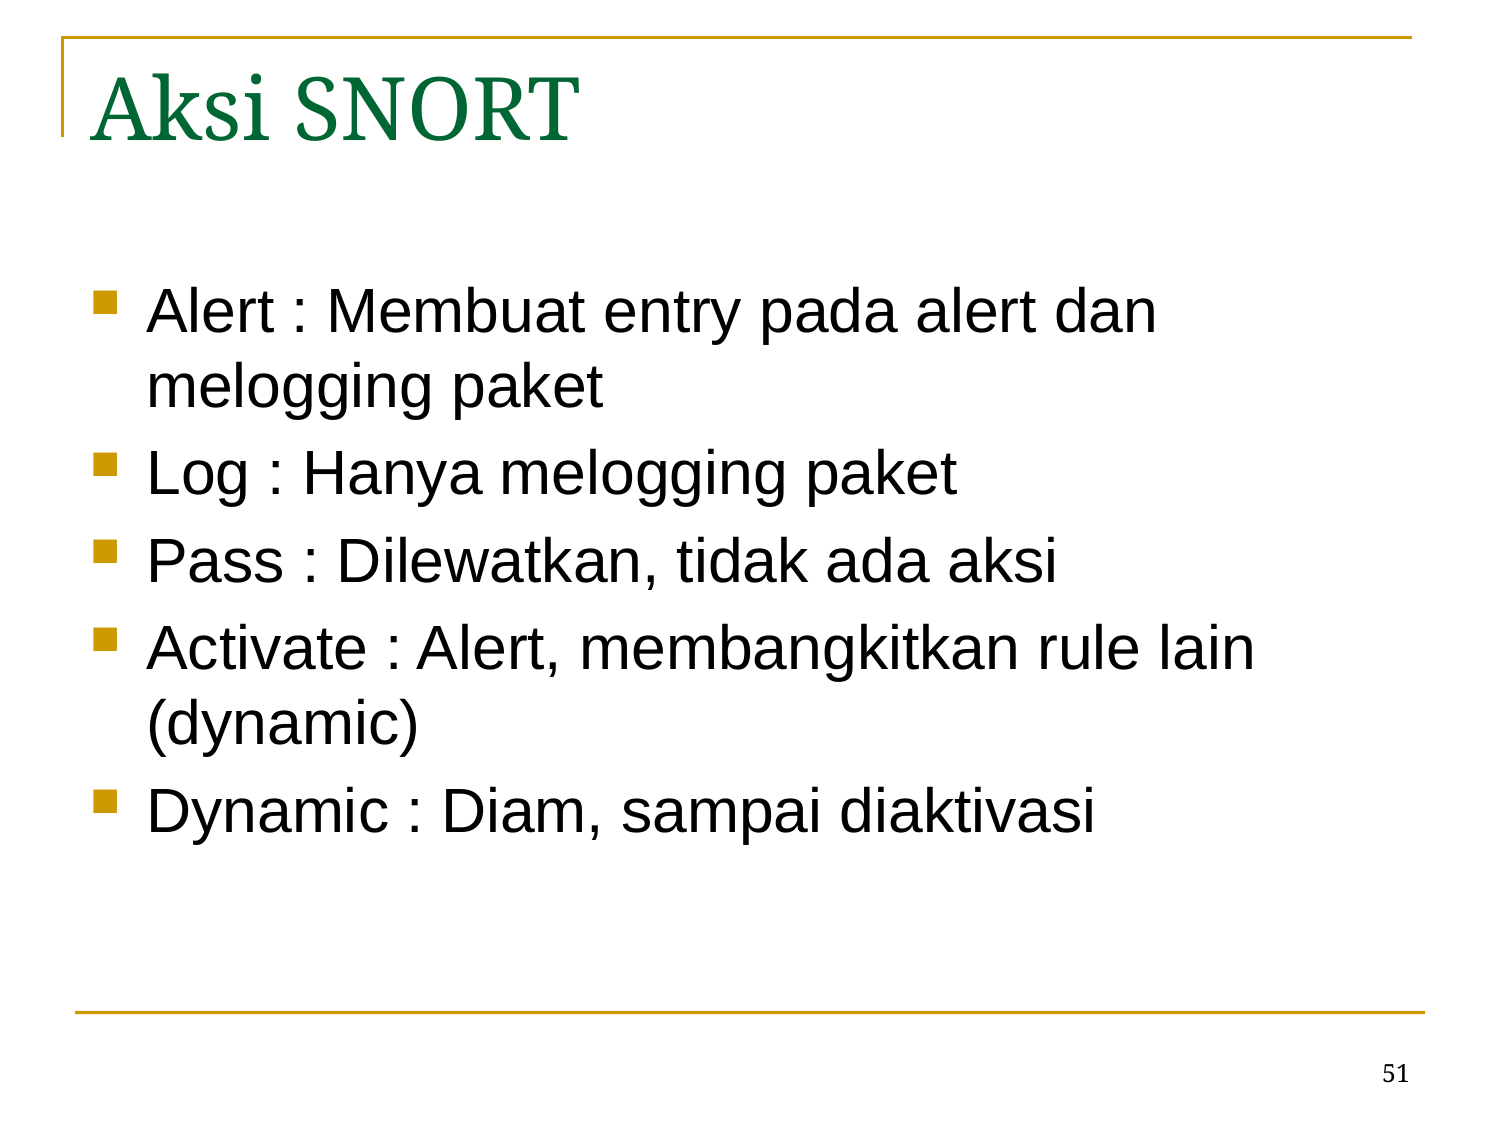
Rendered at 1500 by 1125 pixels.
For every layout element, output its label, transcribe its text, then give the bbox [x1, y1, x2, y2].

list Alert : Membuat entry pada alert dan melogging paket Log : Hanya melogging paket Pass : Dilewatkan, tidak ada aksi Activate : Alert, membangkitkan rule lain (dynamic) Dynamic : Diam, sampai diaktivasi [75, 262, 1425, 1006]
slide_number 51 [1074, 1023, 1426, 1100]
title Aksi SNORT [75, 45, 1425, 233]
